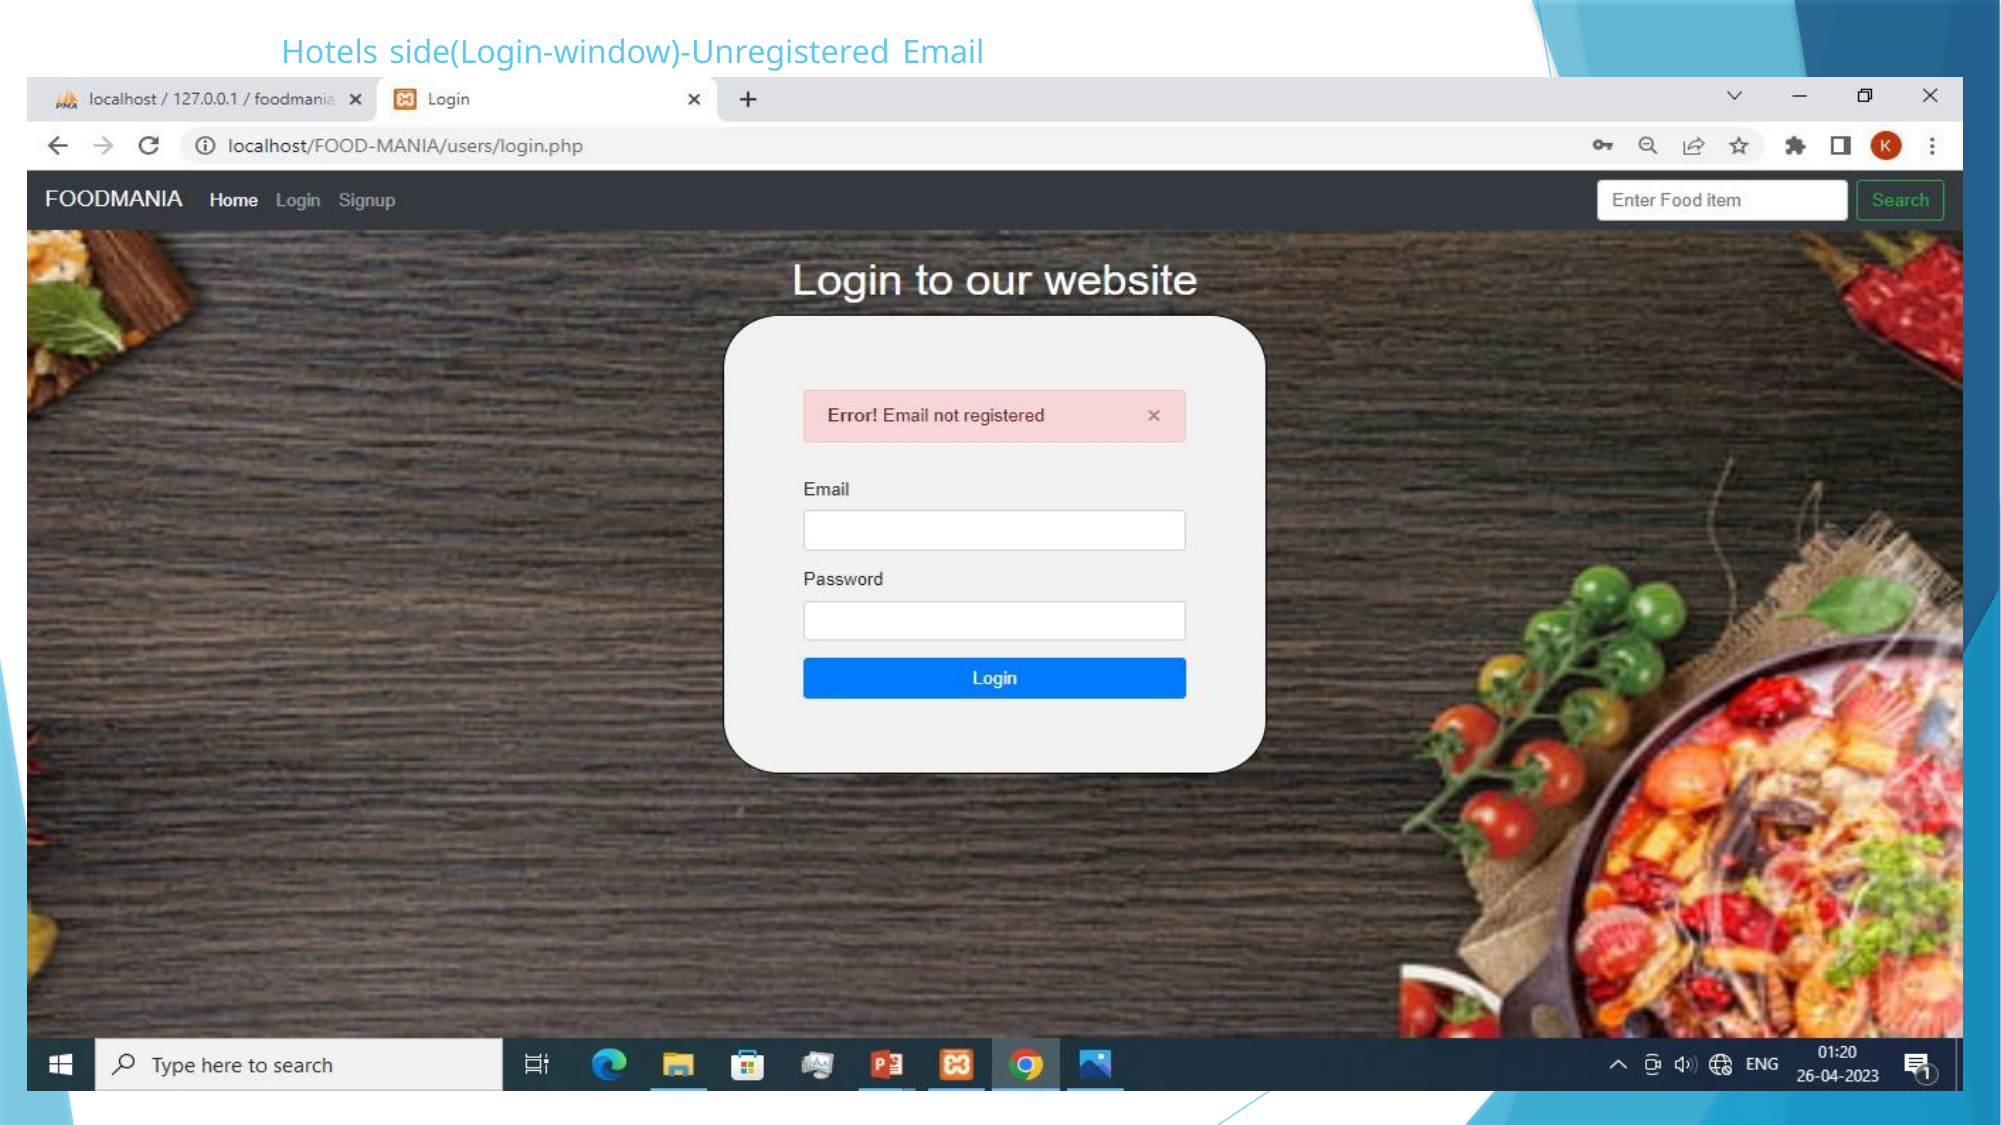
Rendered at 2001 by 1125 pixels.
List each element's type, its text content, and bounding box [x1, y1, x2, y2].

picture [27, 76, 1964, 1091]
text_box Hotels side(Login-window)-Unregistered Email [278, 28, 1496, 70]
